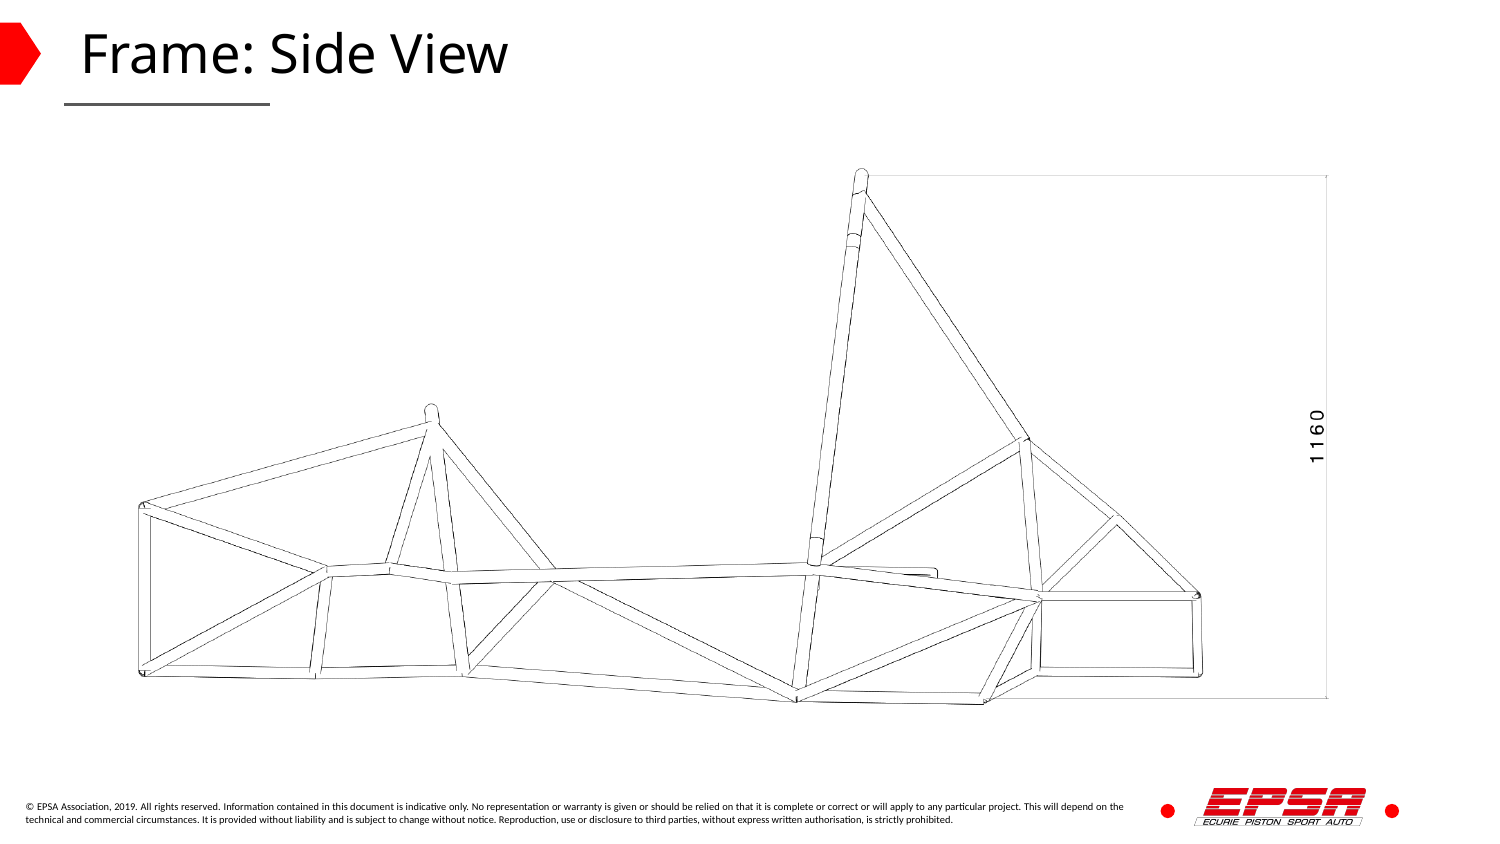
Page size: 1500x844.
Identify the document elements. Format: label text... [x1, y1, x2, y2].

picture [79, 122, 1421, 768]
title Frame: Side View [72, 21, 1442, 90]
picture [1194, 788, 1366, 826]
